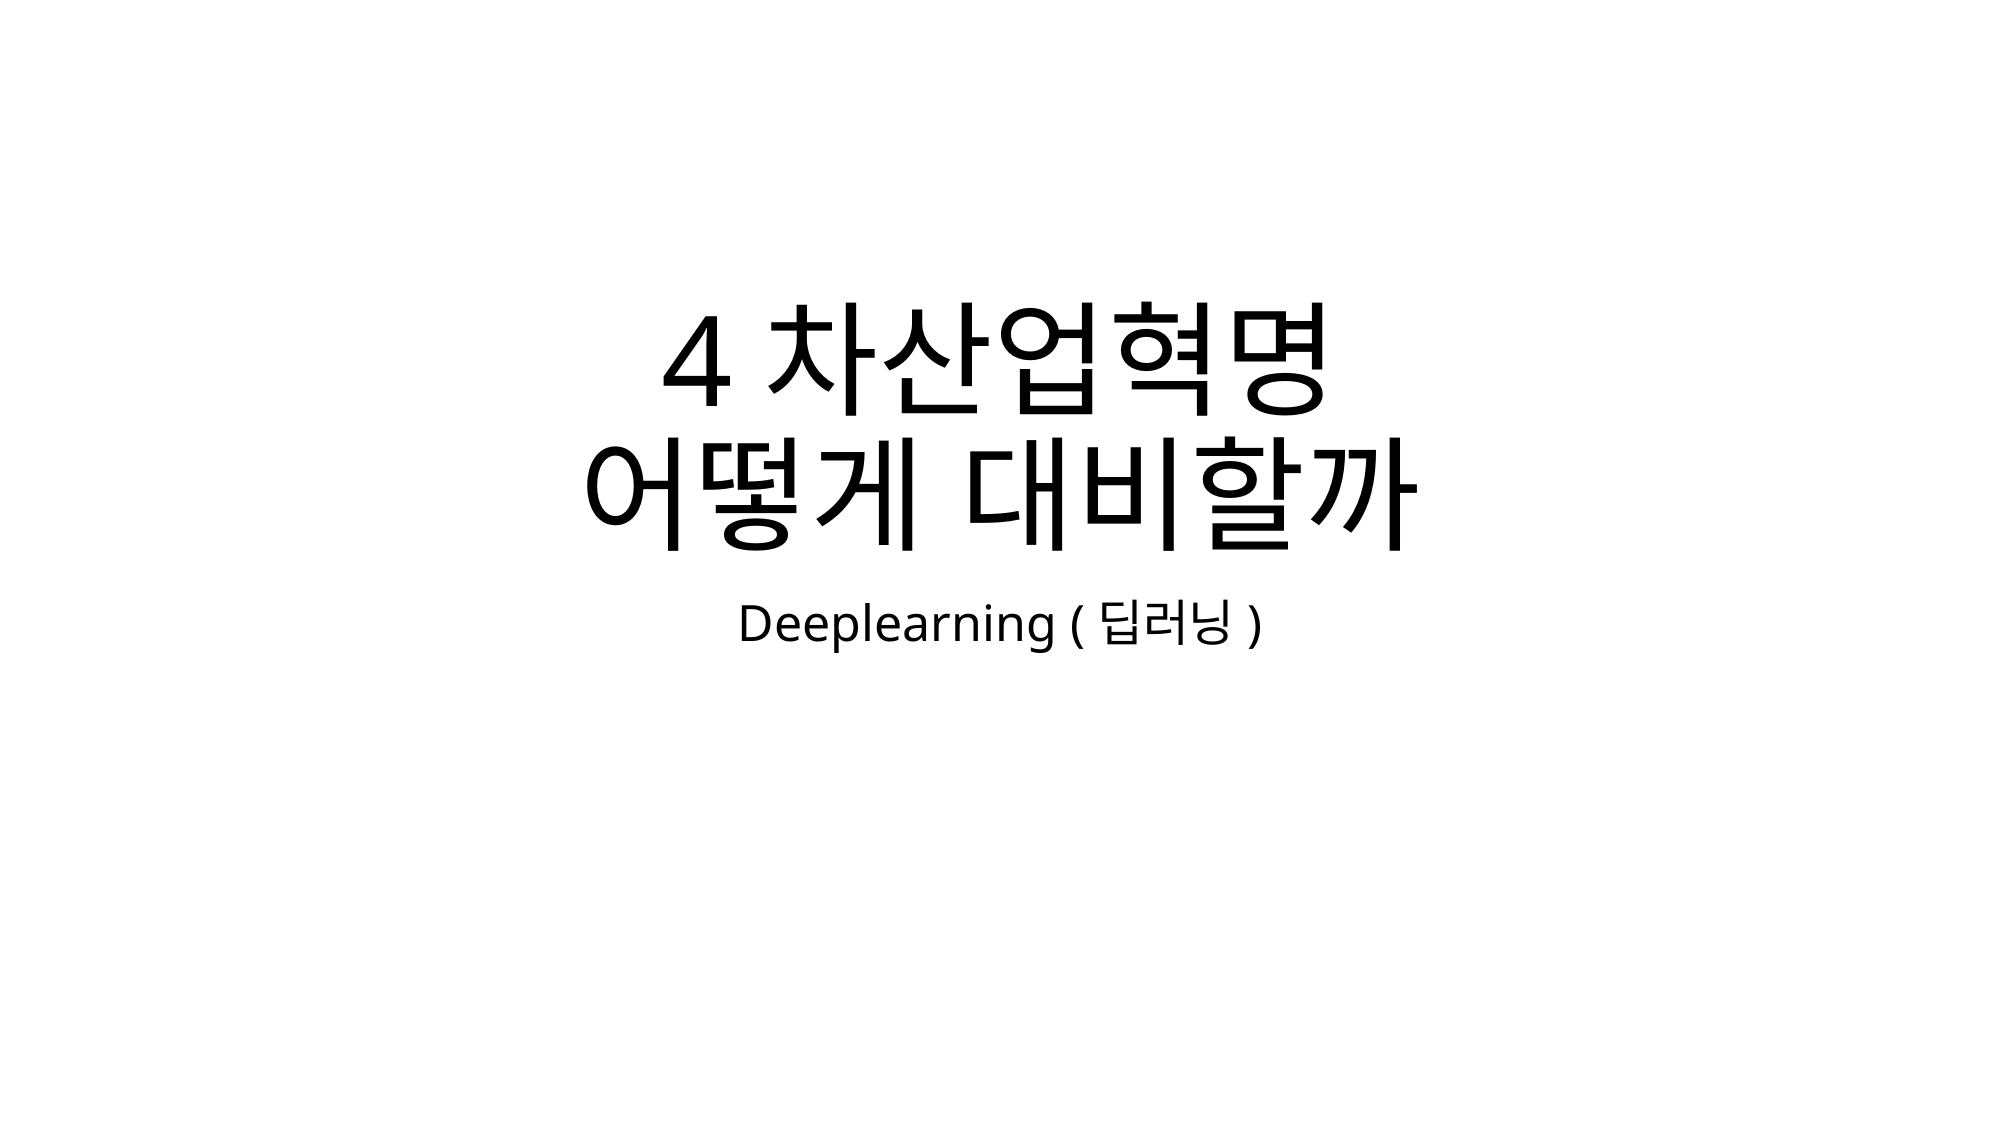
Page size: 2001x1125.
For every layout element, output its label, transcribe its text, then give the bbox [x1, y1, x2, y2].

subtitle Deeplearning (딥러닝) [249, 590, 1750, 863]
title 4차산업혁명 어떻게 대비할까 [249, 184, 1750, 576]
